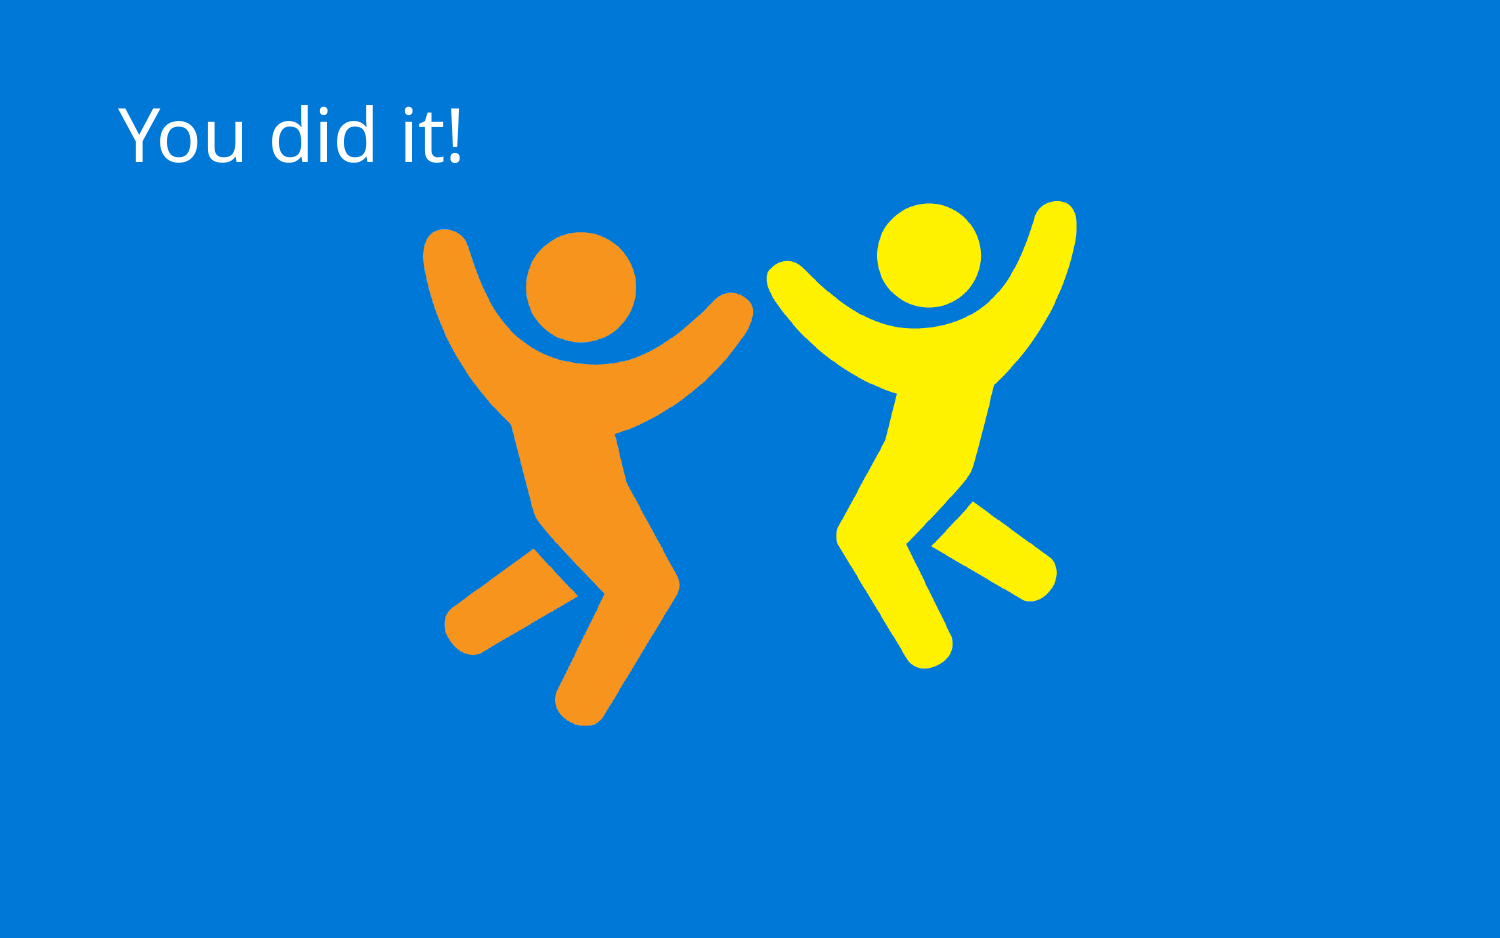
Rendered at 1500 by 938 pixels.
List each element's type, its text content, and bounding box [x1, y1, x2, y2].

title You did it! [103, 92, 1397, 274]
picture [423, 201, 1077, 726]
